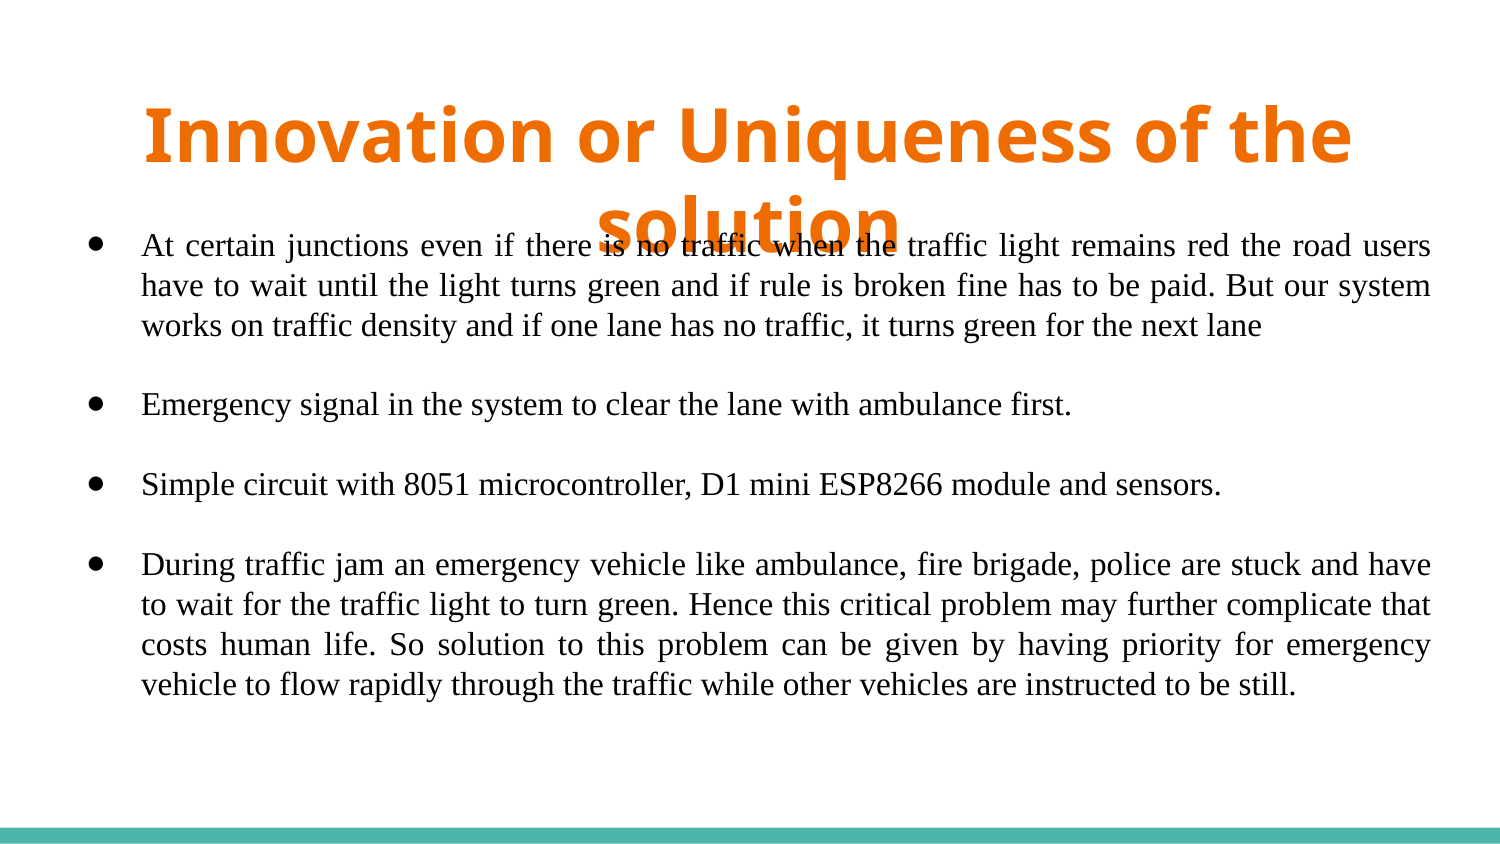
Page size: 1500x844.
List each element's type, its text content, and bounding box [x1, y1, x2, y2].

list At certain junctions even if there is no traffic when the traffic light remains red the road users have to wait until the light turns green and if rule is broken fine has to be paid. But our system works on traffic density and if one lane has no traffic, it turns green for the next lane Emergency signal in the system to clear the lane with ambulance first. Simple circuit with 8051 microcontroller, D1 mini ESP8266 module and sensors. During traffic jam an emergency vehicle like ambulance, fire brigade, police are stuck and have to wait for the traffic light to turn green. Hence this critical problem may further complicate that costs human life. So solution to this problem can be given by having priority for emergency vehicle to flow rapidly through the traffic while other vehicles are instructed to be still. [51, 207, 1449, 750]
title Innovation or Uniqueness of the solution [51, 72, 1449, 190]
